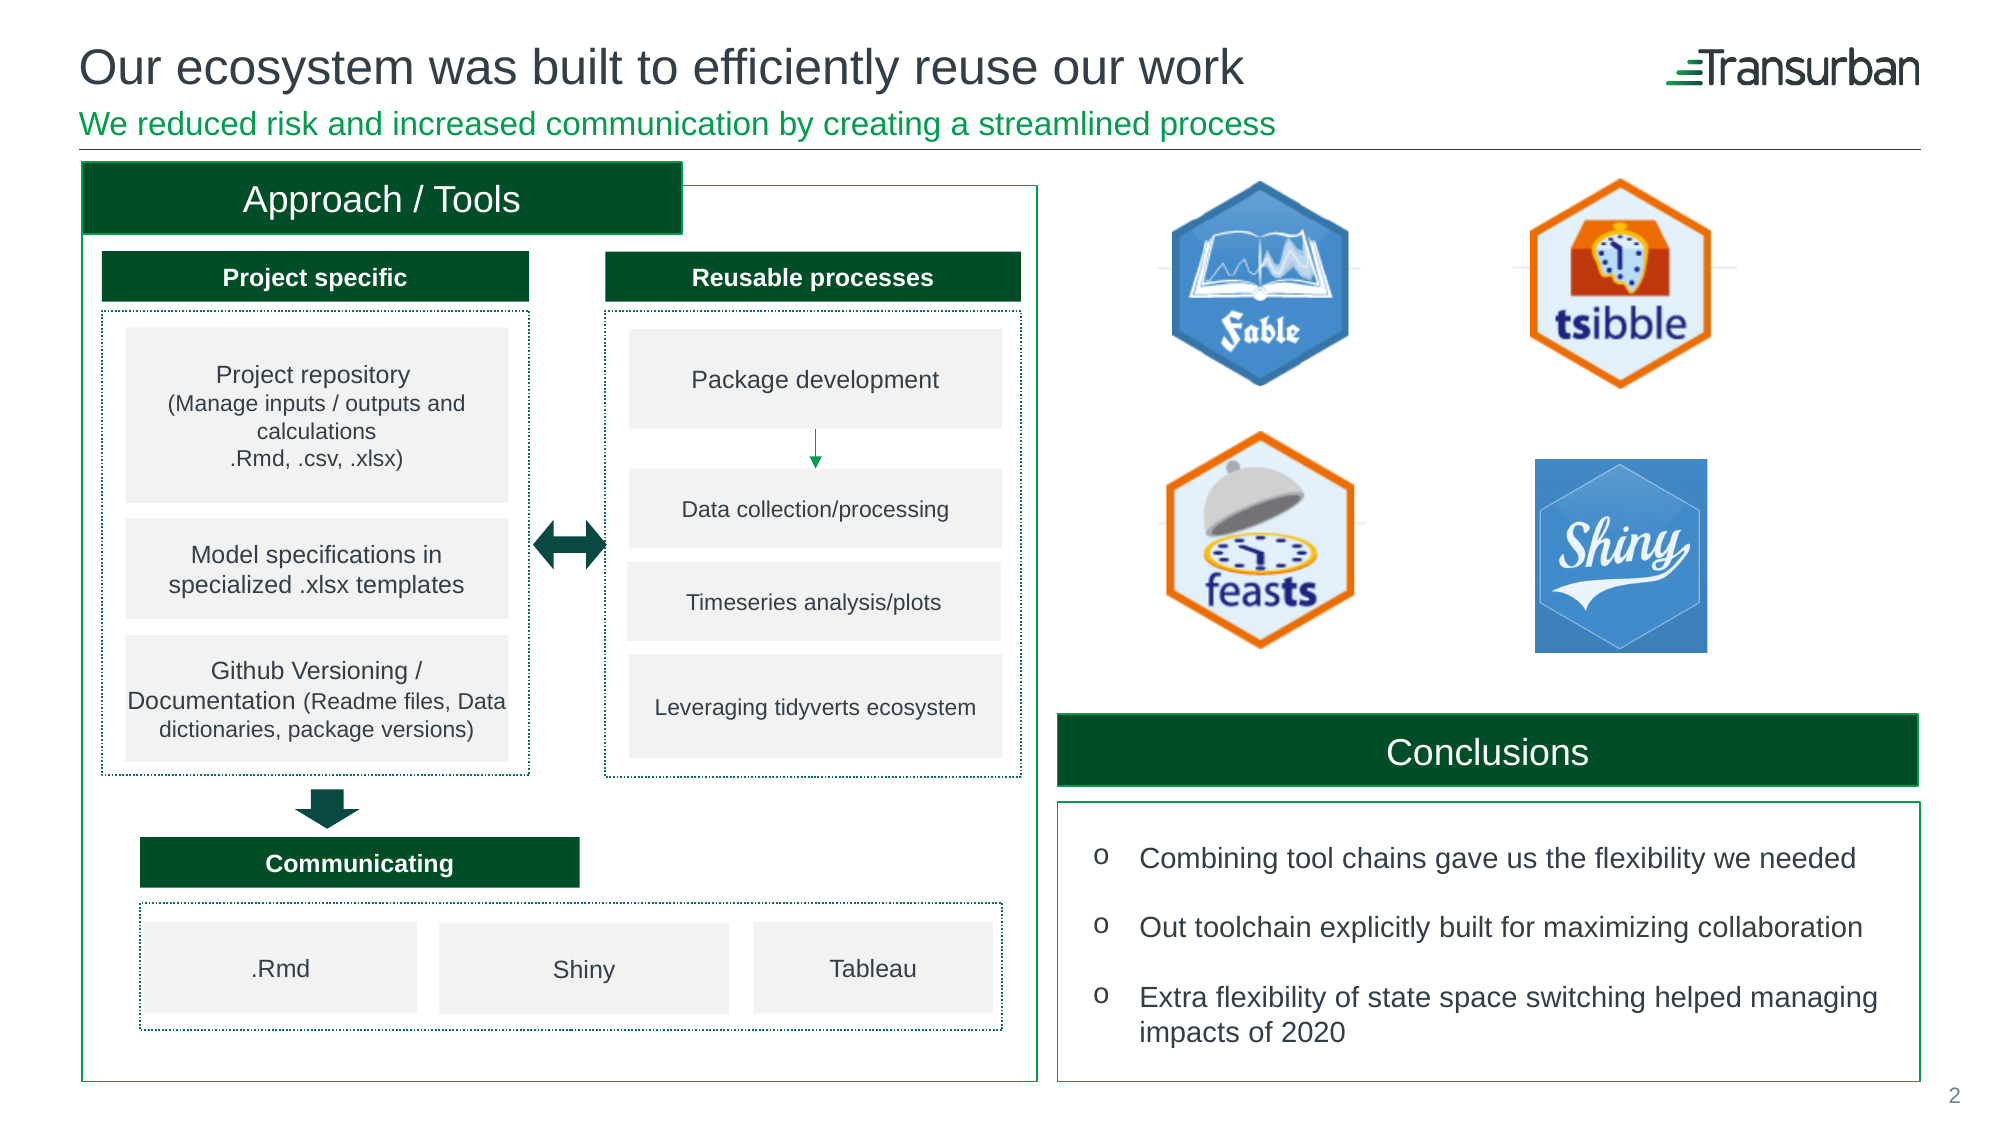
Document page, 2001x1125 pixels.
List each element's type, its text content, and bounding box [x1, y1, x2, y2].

text_box Github Versioning / Documentation (Readme files, Data dictionaries, package versions) [124, 634, 509, 763]
text_box Project specific [101, 250, 530, 302]
text_box [1057, 801, 1921, 1082]
picture [1157, 165, 1361, 401]
slide_number 2 [1720, 1071, 1961, 1108]
text_box [101, 310, 530, 776]
text_box Package development [628, 328, 1003, 430]
text_box [81, 185, 1038, 1082]
text_box Communicating [139, 836, 581, 889]
text_box Conclusions [1057, 713, 1919, 787]
text_box .Rmd [143, 921, 418, 1014]
picture [1666, 43, 1919, 89]
text_box [139, 902, 1003, 1031]
text_box [532, 519, 608, 571]
picture [1512, 163, 1738, 405]
picture [1157, 423, 1367, 664]
text_box Reusable processes [604, 251, 1022, 302]
text_box [604, 310, 1022, 778]
text_box [293, 788, 361, 830]
picture [1534, 459, 1708, 653]
text_box Leveraging tidyverts ecosystem [628, 653, 1003, 759]
text_box Approach / Tools [81, 161, 683, 235]
title Our ecosystem was built to efficiently reuse our work [78, 39, 1536, 95]
text_box Data collection/processing [628, 468, 1003, 549]
text_box Combining tool chains gave us the flexibility we needed Out toolchain explicitly built for maximizing collaboration Extra flexibility of state space switching helped managing impacts of 2020 [1077, 831, 1900, 1091]
text_box Shiny [438, 922, 730, 1015]
text_box Timeseries analysis/plots [626, 560, 1002, 642]
text_box Model specifications in specialized .xlsx templates [124, 517, 509, 620]
list We reduced risk and increased communication by creating a streamlined process [78, 102, 1536, 142]
text_box Tableau [753, 921, 994, 1014]
